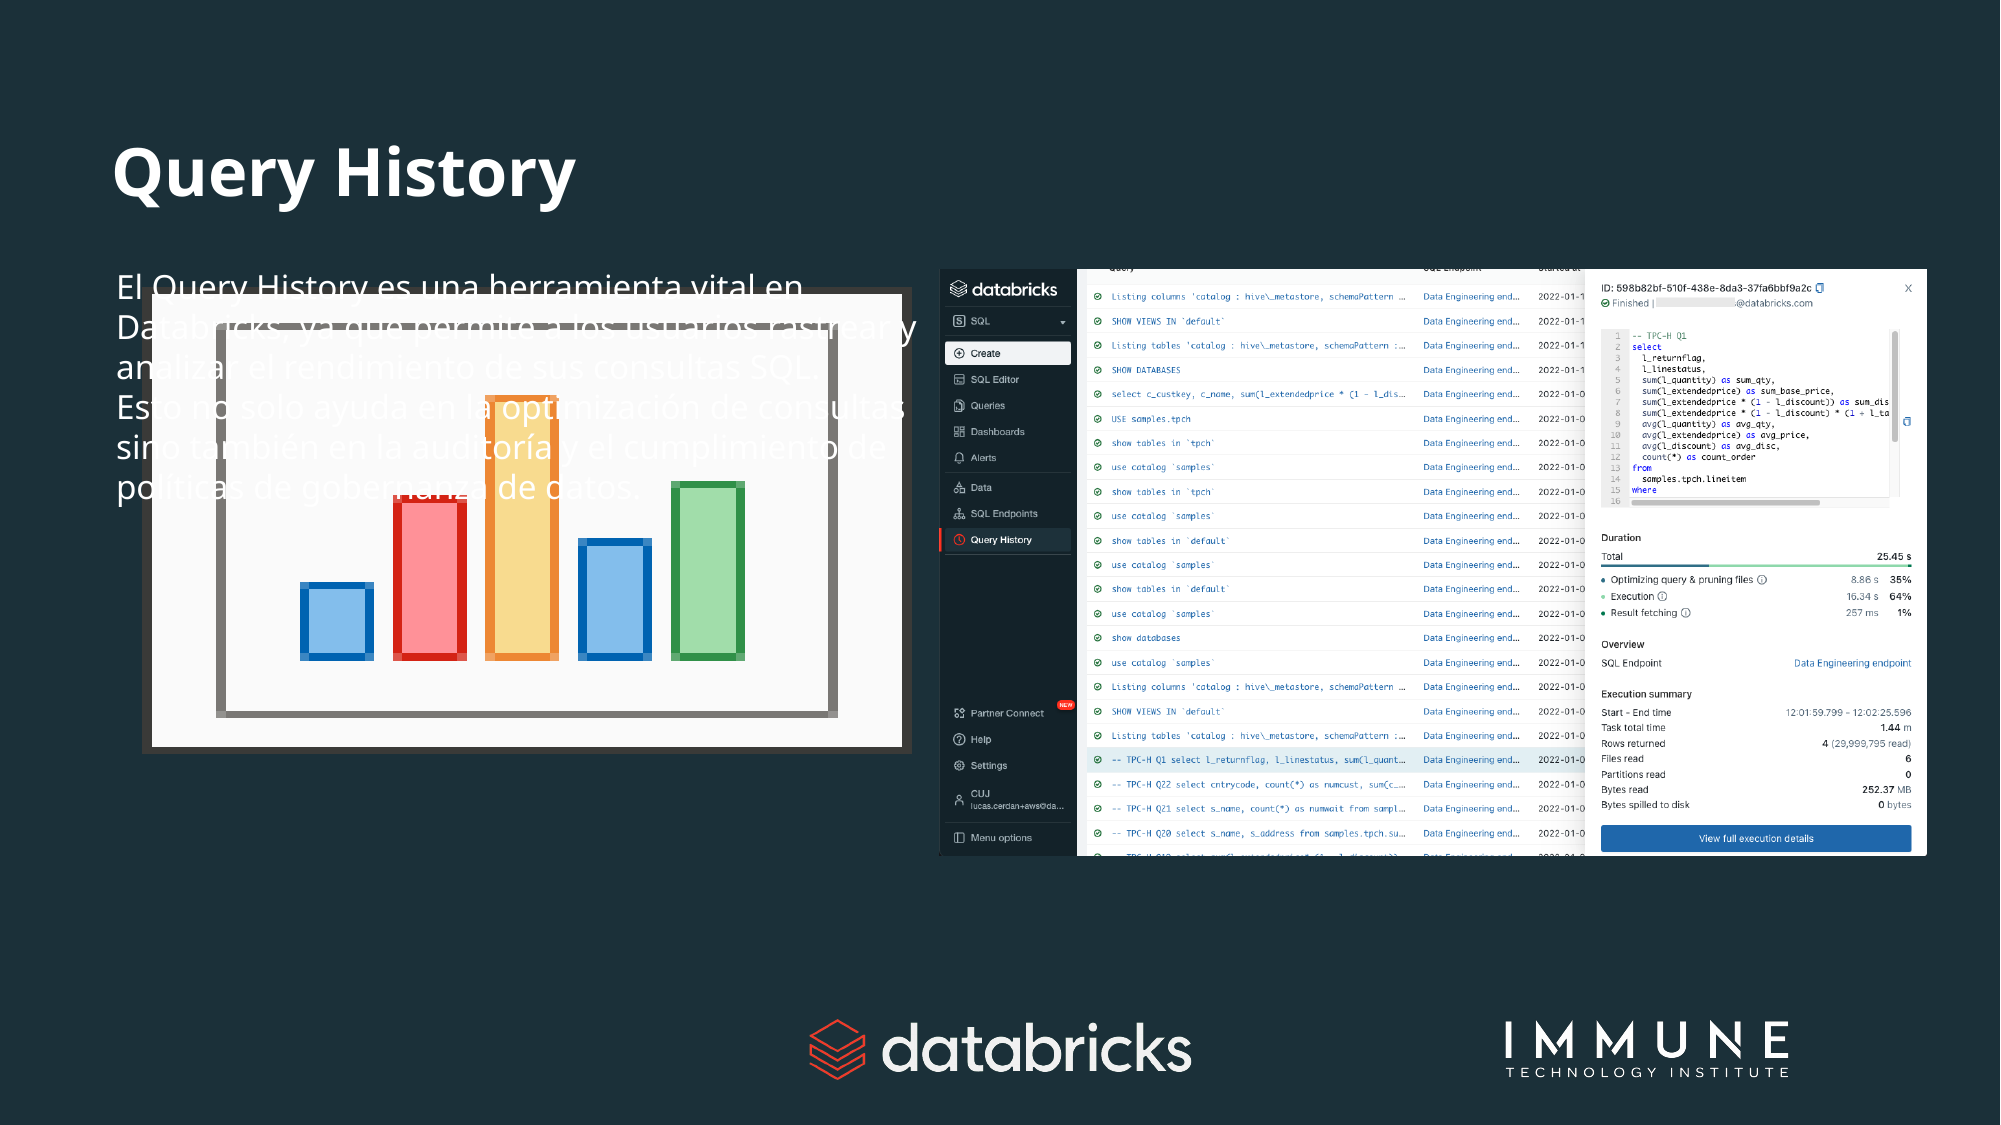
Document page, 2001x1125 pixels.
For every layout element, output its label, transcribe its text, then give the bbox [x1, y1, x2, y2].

picture [807, 1019, 1193, 1080]
text_box El Query History es una herramienta vital en Databricks, ya que permite a los usuarios rastrear y analizar el rendimiento de sus consultas SQL. Esto no solo ayuda en la optimización de consultas sino también en la auditoría y el cumplimiento de políticas de gobernanza de datos. [115, 266, 940, 776]
picture [1477, 1003, 1822, 1097]
picture [939, 269, 1927, 856]
title Query History [96, 83, 1822, 267]
